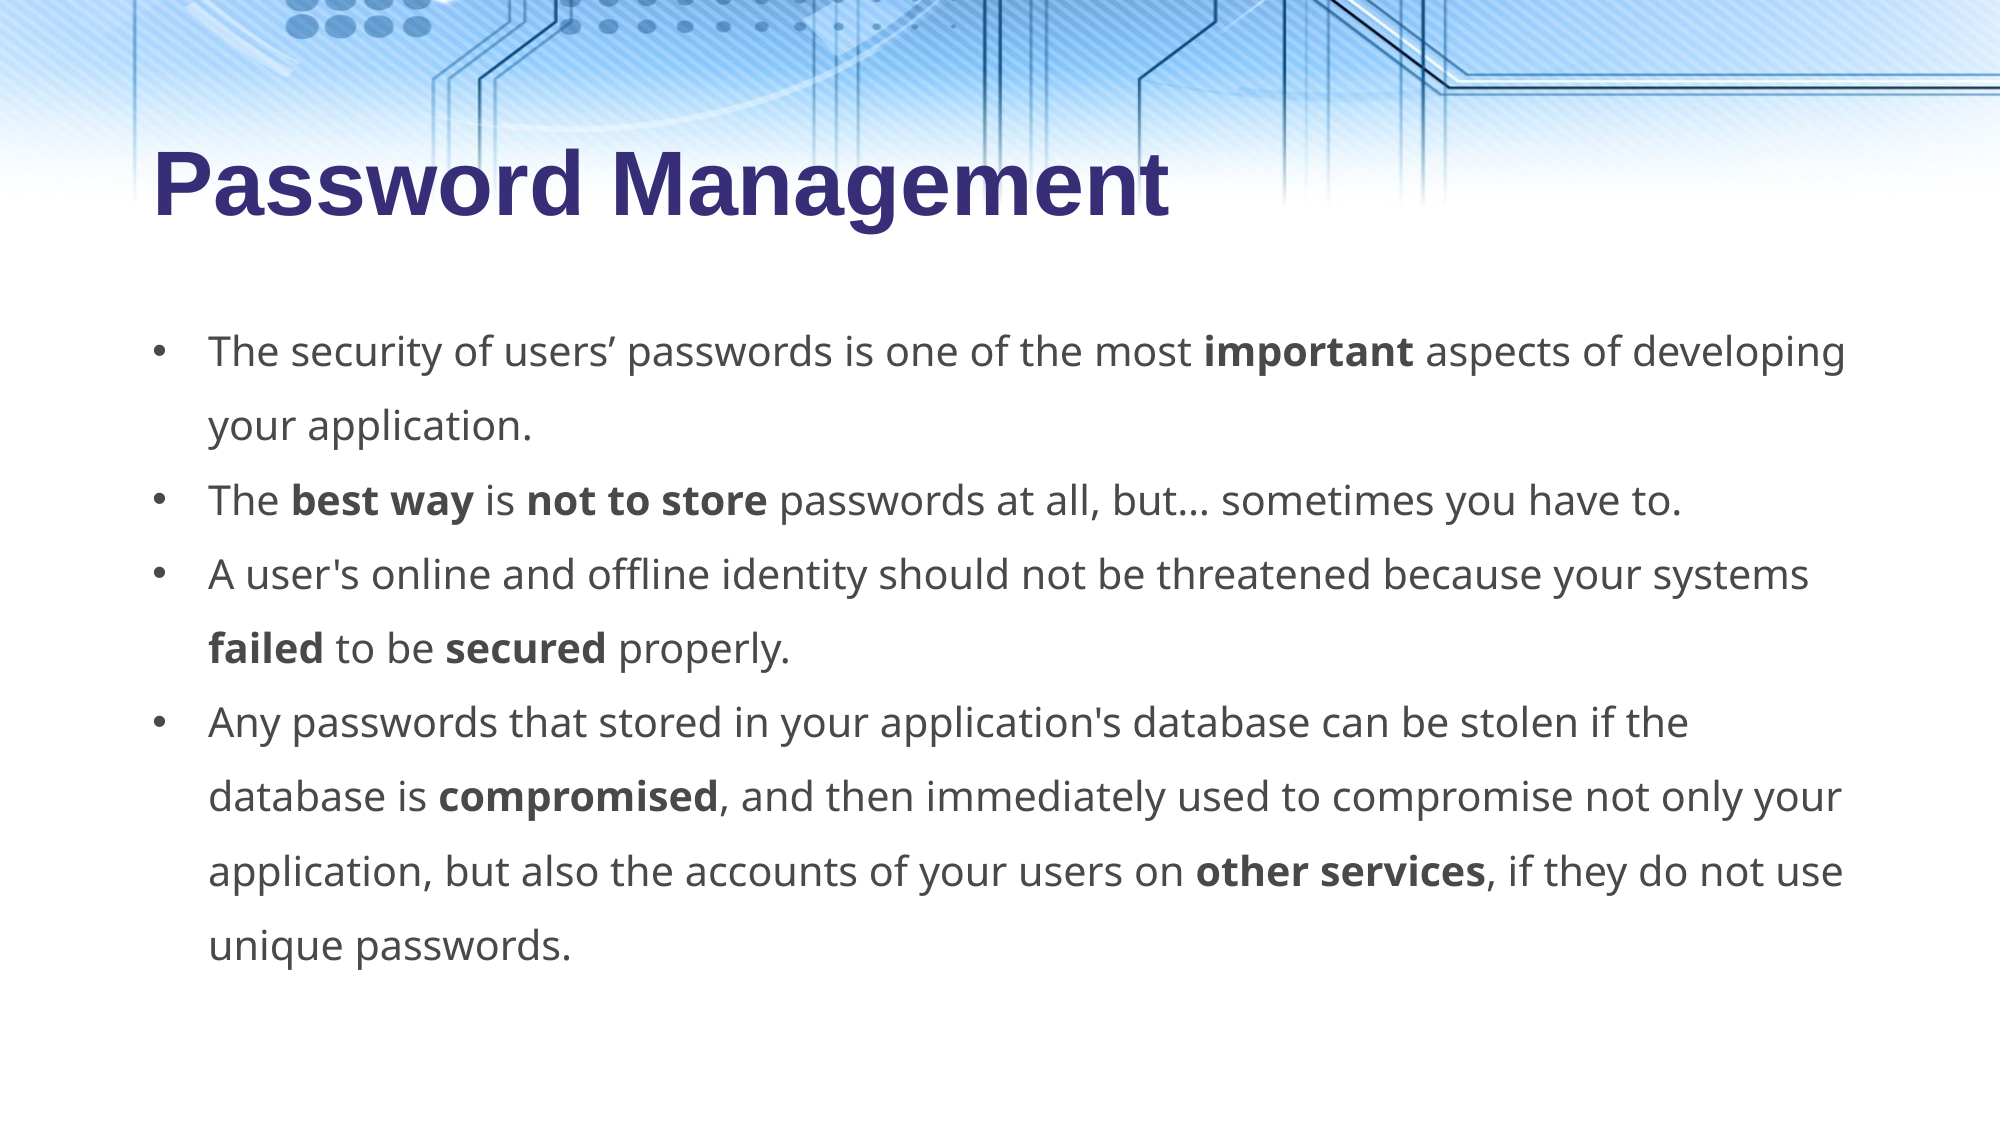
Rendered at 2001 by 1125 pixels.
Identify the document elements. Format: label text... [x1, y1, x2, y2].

title Password Management [137, 93, 1863, 278]
text_box The security of users’ passwords is one of the most important aspects of developing your application. The best way is not to store passwords at all, but… sometimes you have to. A user's online and offline identity should not be threatened because your systems failed to be secured properly. Any passwords that stored in your application's database can be stolen if the database is compromised, and then immediately used to compromise not only your application, but also the accounts of your users on other services, if they do not use unique passwords. [137, 292, 1863, 984]
picture [0, 0, 2000, 454]
